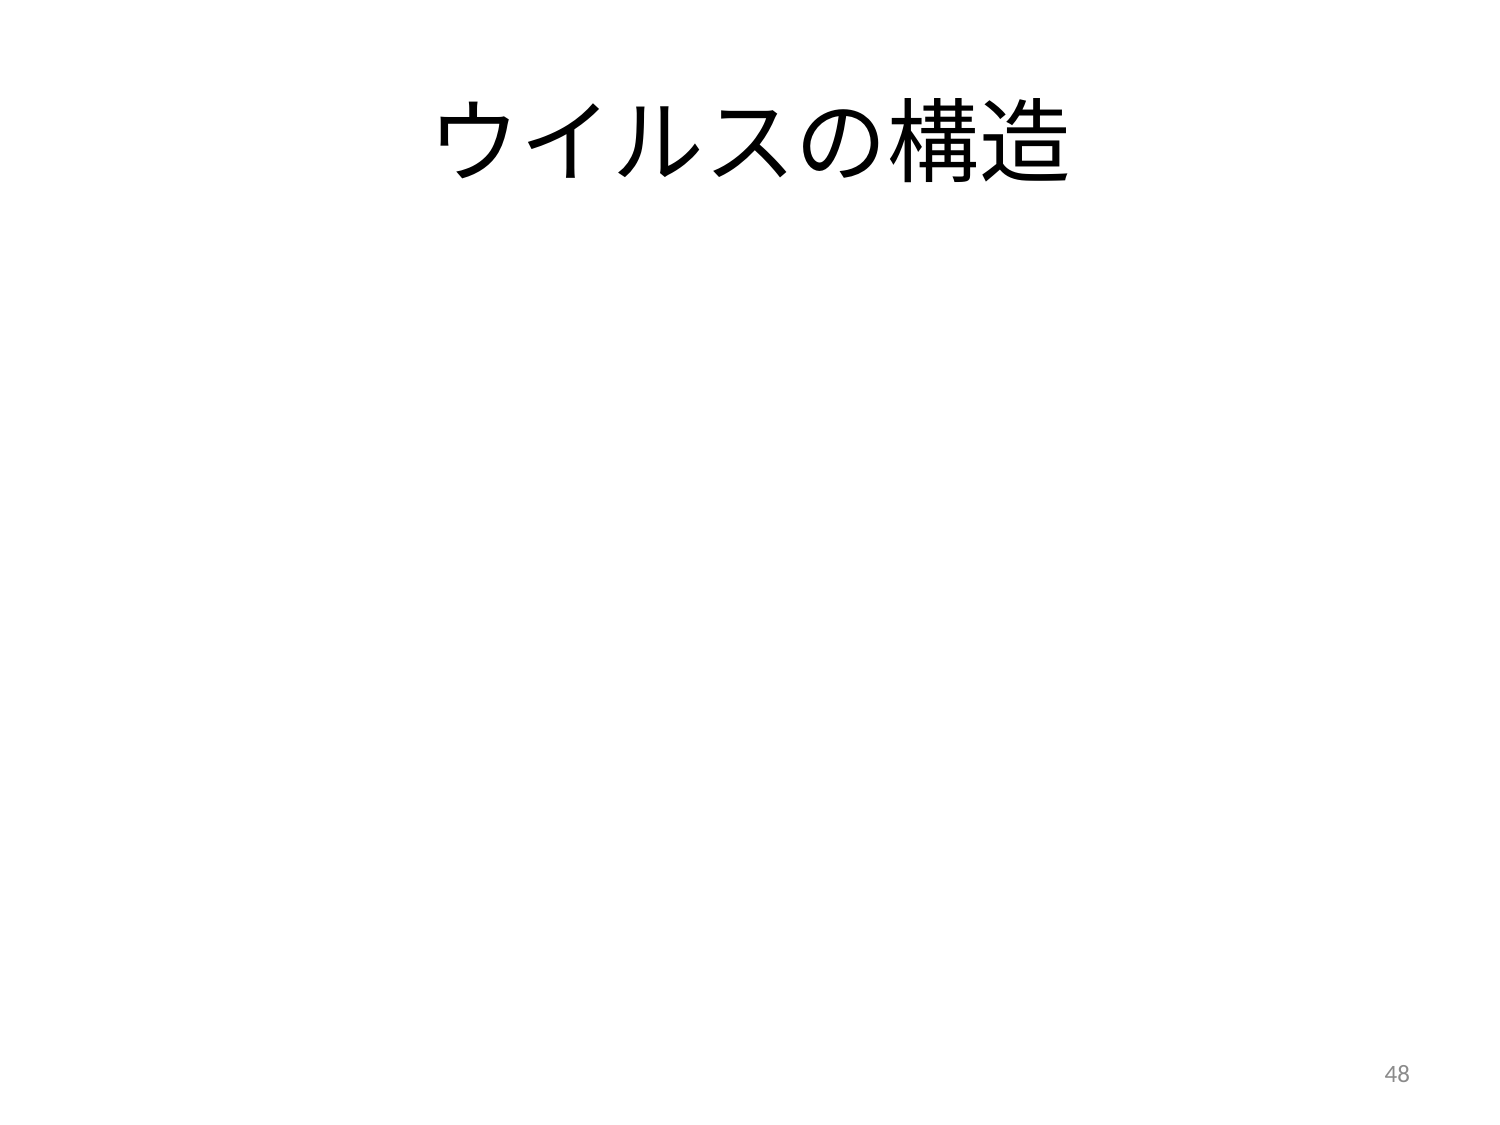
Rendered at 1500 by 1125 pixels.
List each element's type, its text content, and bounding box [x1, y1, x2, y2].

title ウイルスの構造 [75, 45, 1425, 233]
slide_number 48 [1074, 1042, 1425, 1103]
